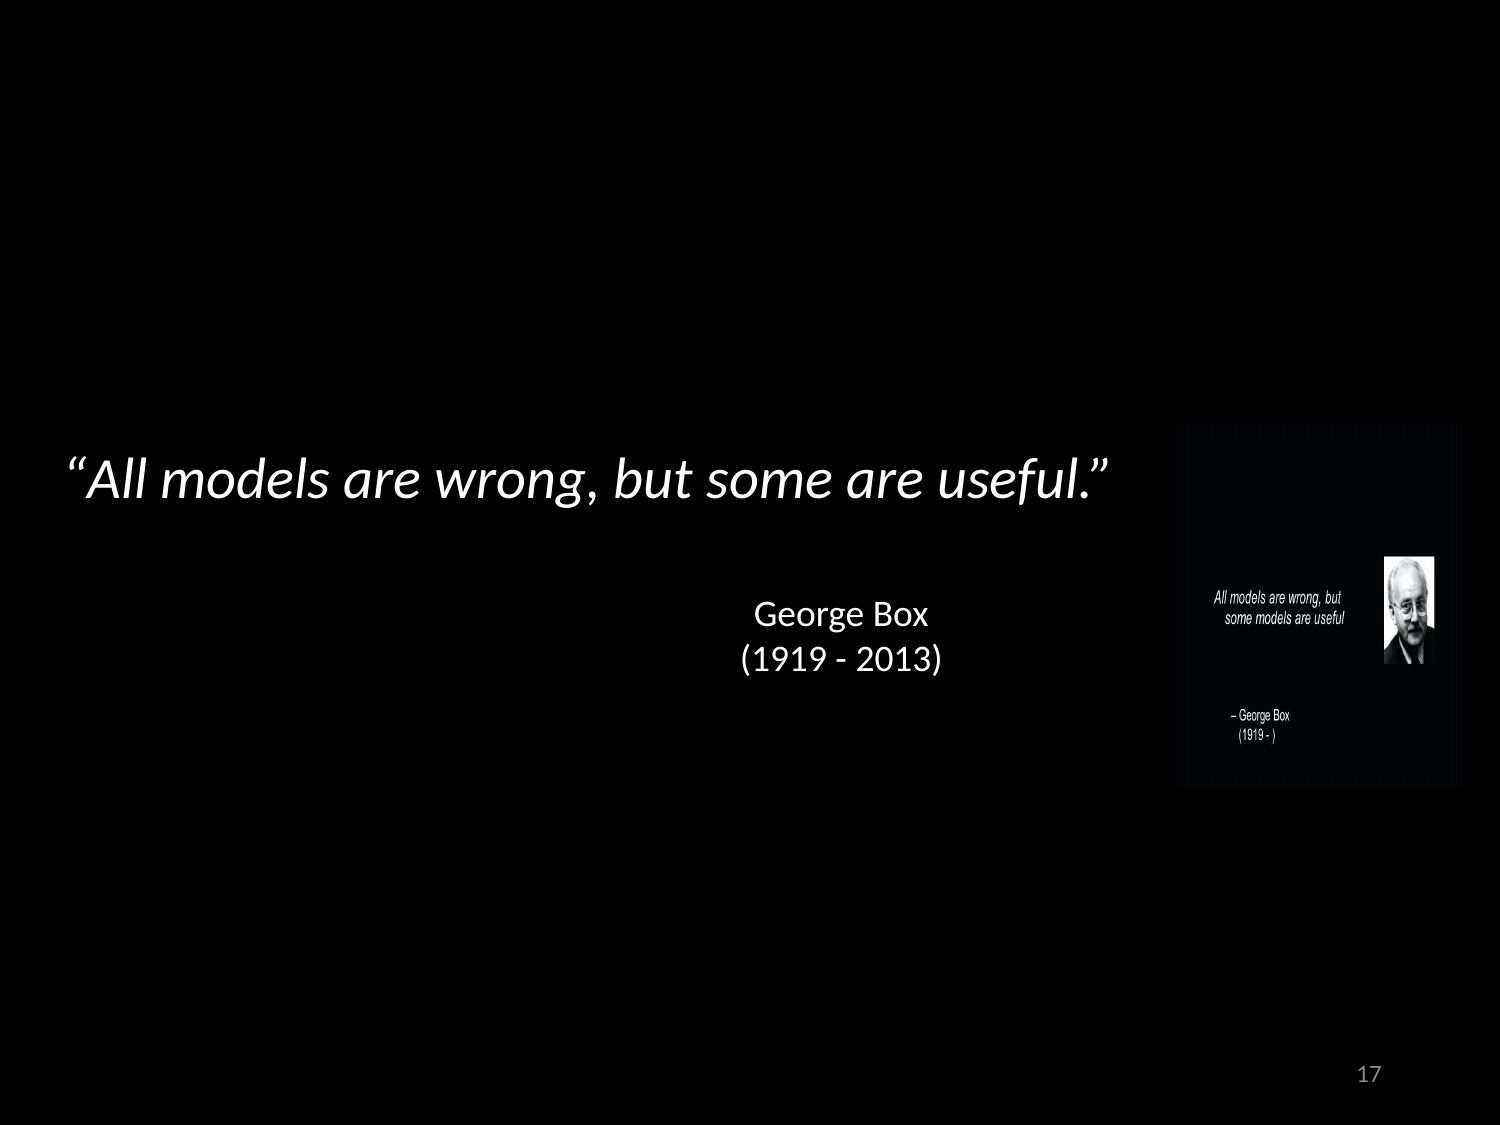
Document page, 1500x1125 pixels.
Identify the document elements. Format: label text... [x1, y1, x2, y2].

picture [1174, 423, 1463, 787]
list “All models are wrong, but some are useful.” [47, 350, 1323, 813]
text_box George Box (1919 - 2013) [724, 581, 958, 686]
slide_number 17 [1059, 1042, 1397, 1103]
